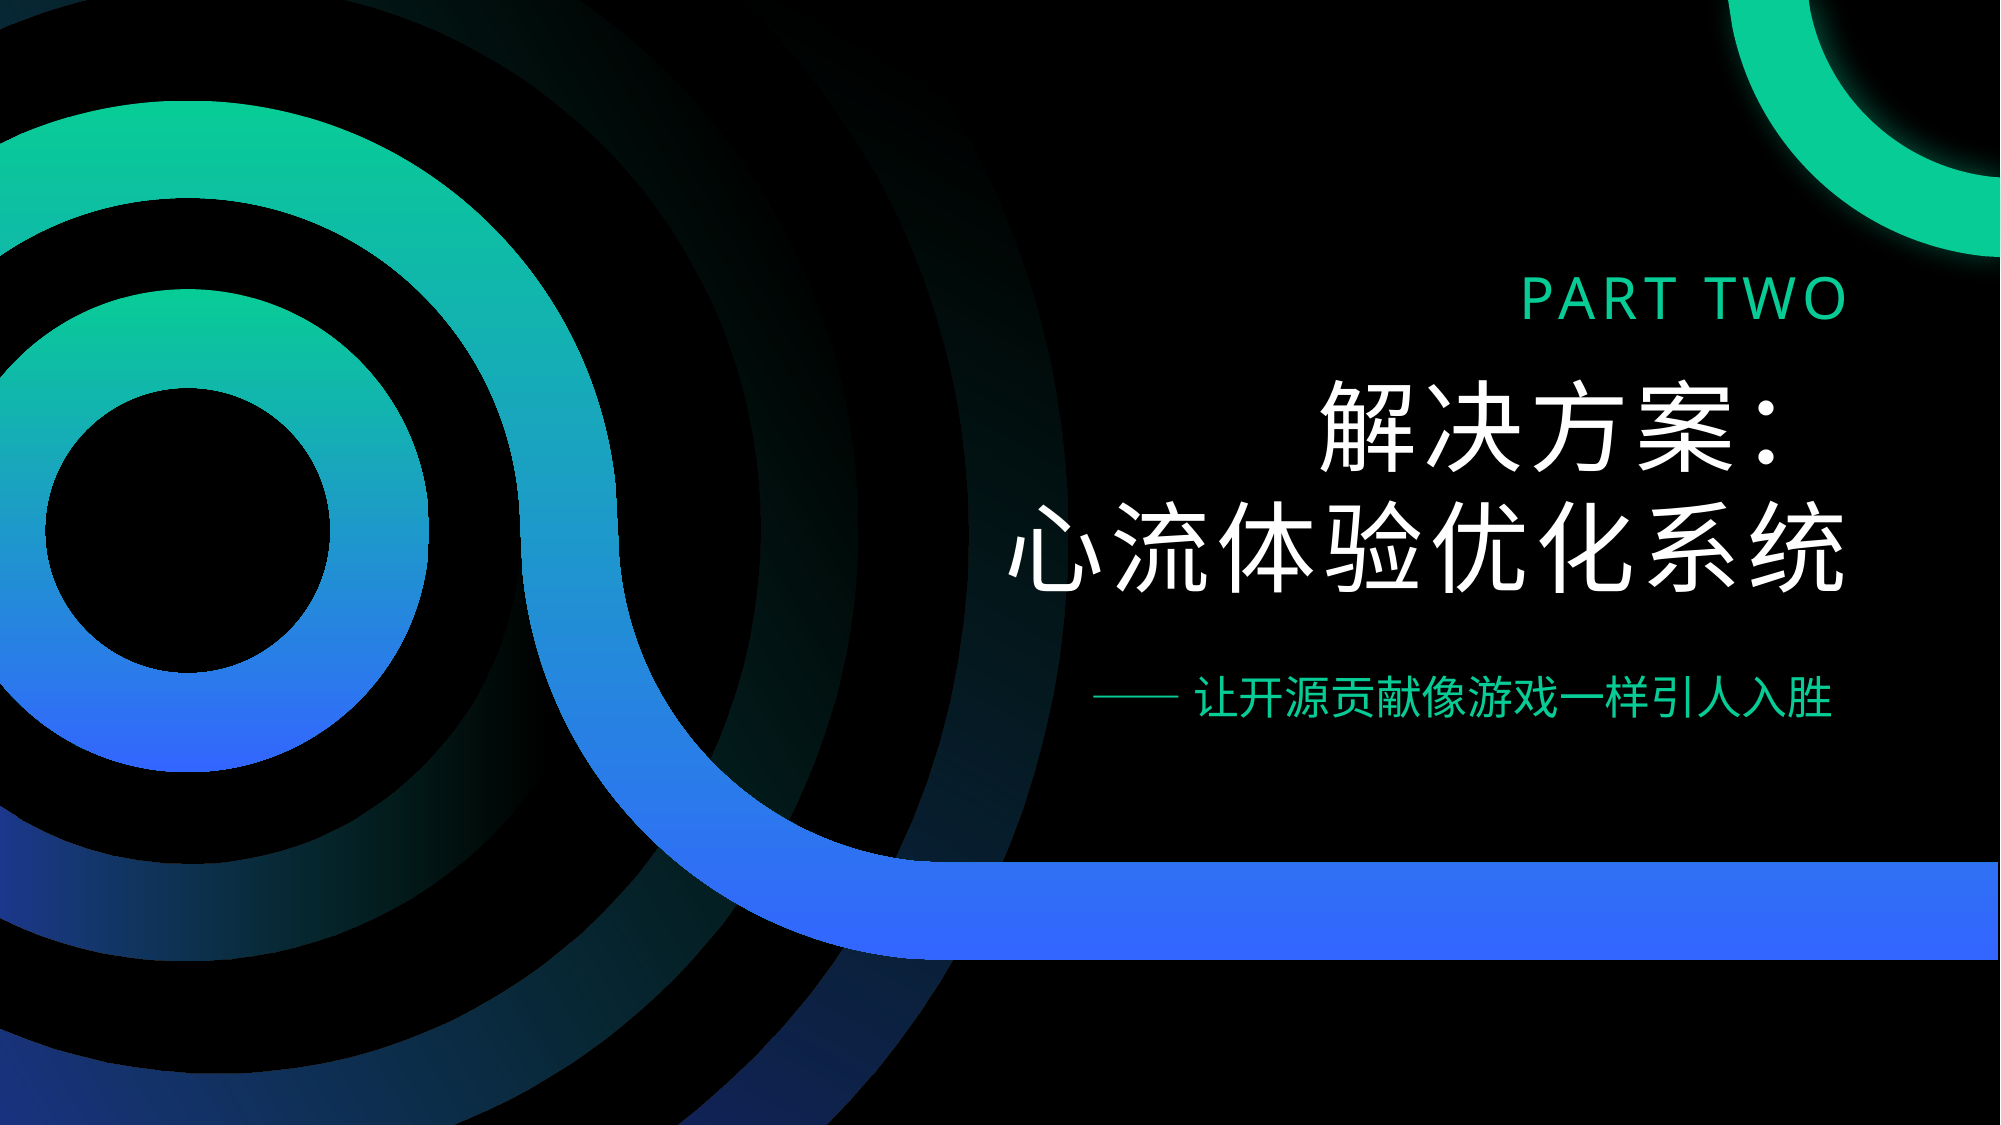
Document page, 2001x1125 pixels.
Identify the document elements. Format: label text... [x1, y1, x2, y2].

list PART TWO [1435, 243, 1849, 350]
text_box ——让开源贡献像游戏一样引人入胜 [594, 661, 1849, 754]
title 解决方案： 心流体验优化系统 [651, 365, 1849, 661]
